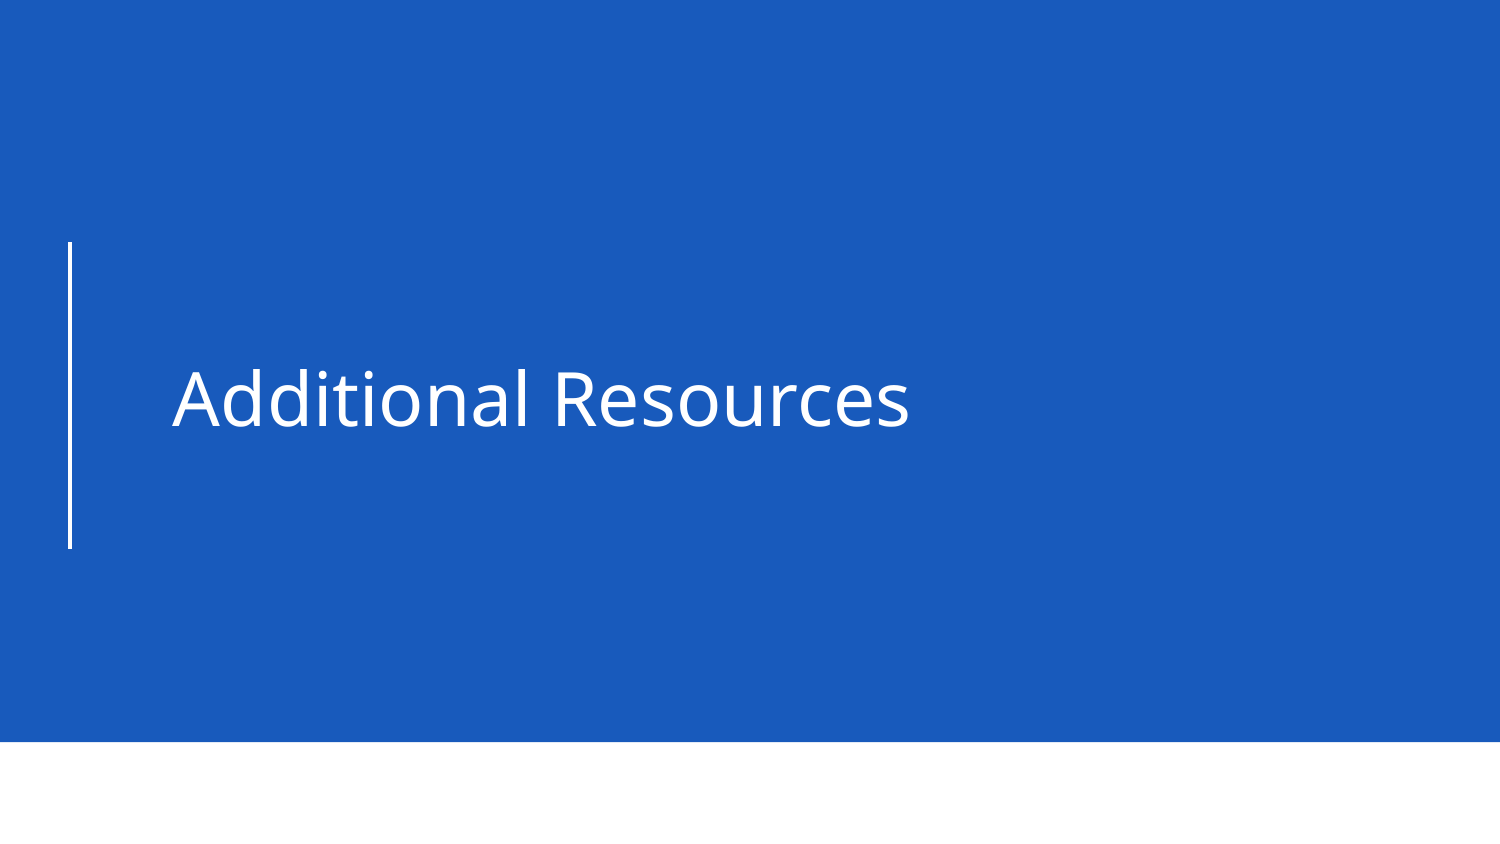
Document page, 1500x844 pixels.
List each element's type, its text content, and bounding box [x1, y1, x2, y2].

title Additional Resources [157, 336, 1450, 477]
